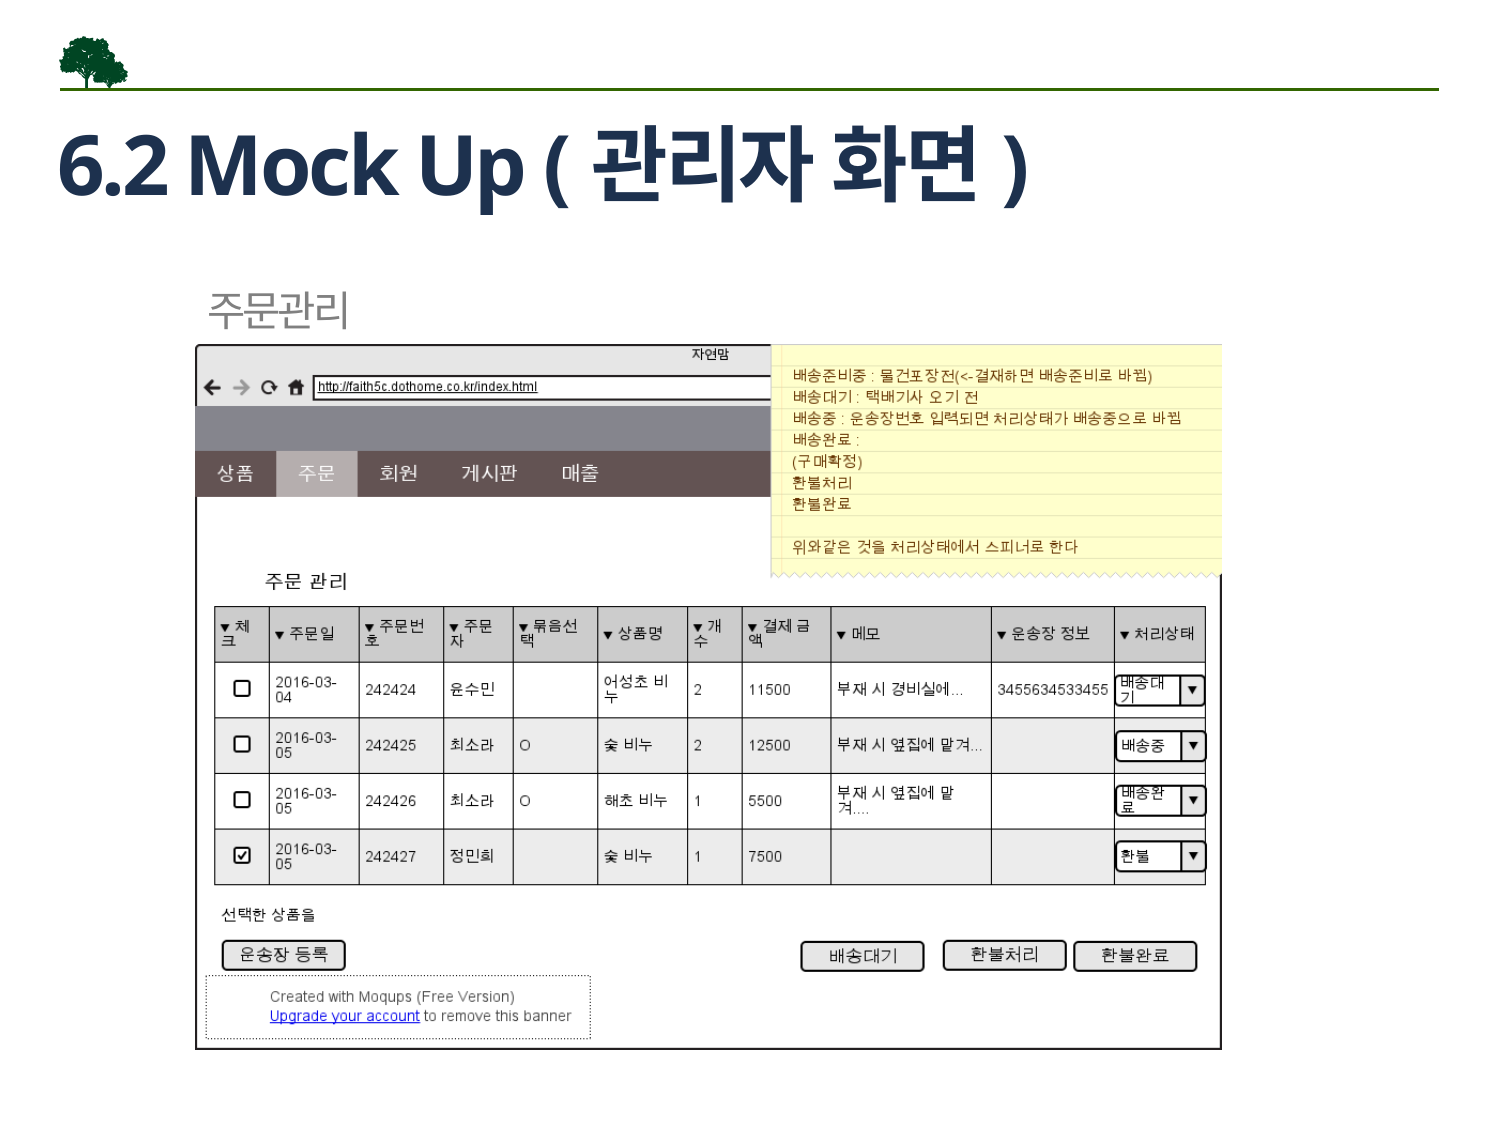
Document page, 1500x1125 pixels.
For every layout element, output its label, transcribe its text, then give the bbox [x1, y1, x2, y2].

text_box 주문관리 [192, 274, 1222, 344]
picture [194, 343, 1222, 1050]
text_box 6.2 Mock Up (관리자 화면) [42, 87, 1416, 238]
picture [50, 22, 134, 87]
